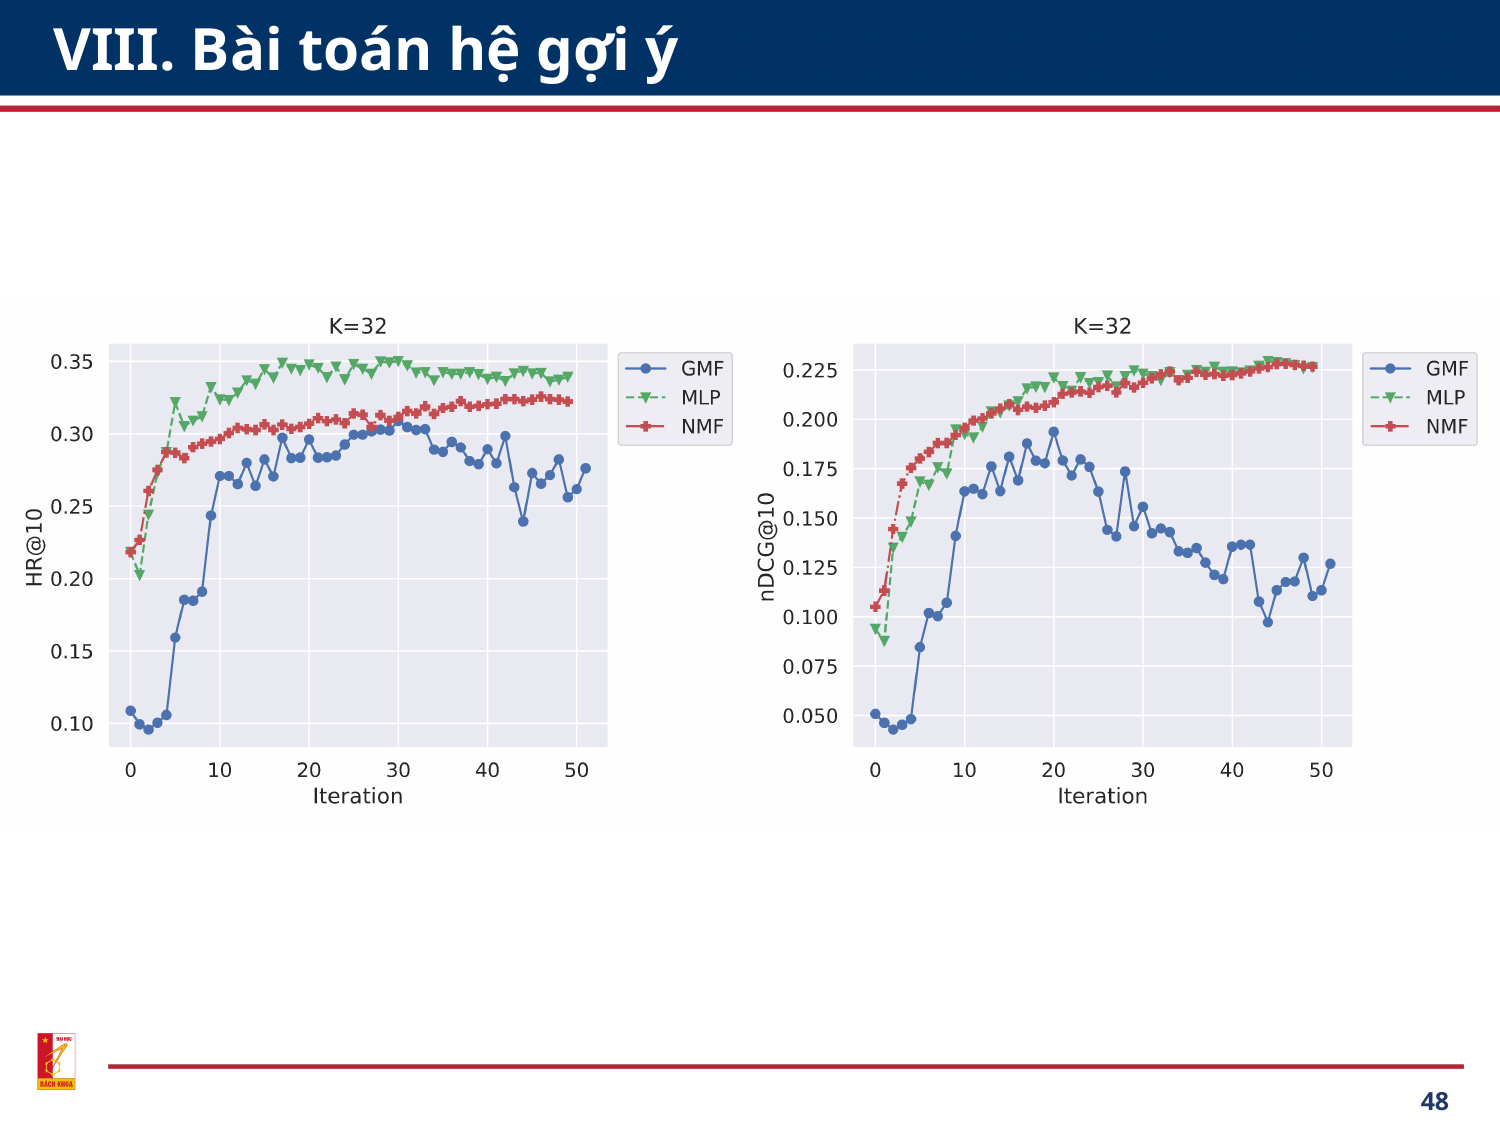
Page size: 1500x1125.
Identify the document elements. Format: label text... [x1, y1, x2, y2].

slide_number 48 [1126, 1078, 1464, 1125]
title VIII. Bài toán hệ gợi ý [38, 12, 1462, 87]
picture [0, 0, 1500, 1125]
